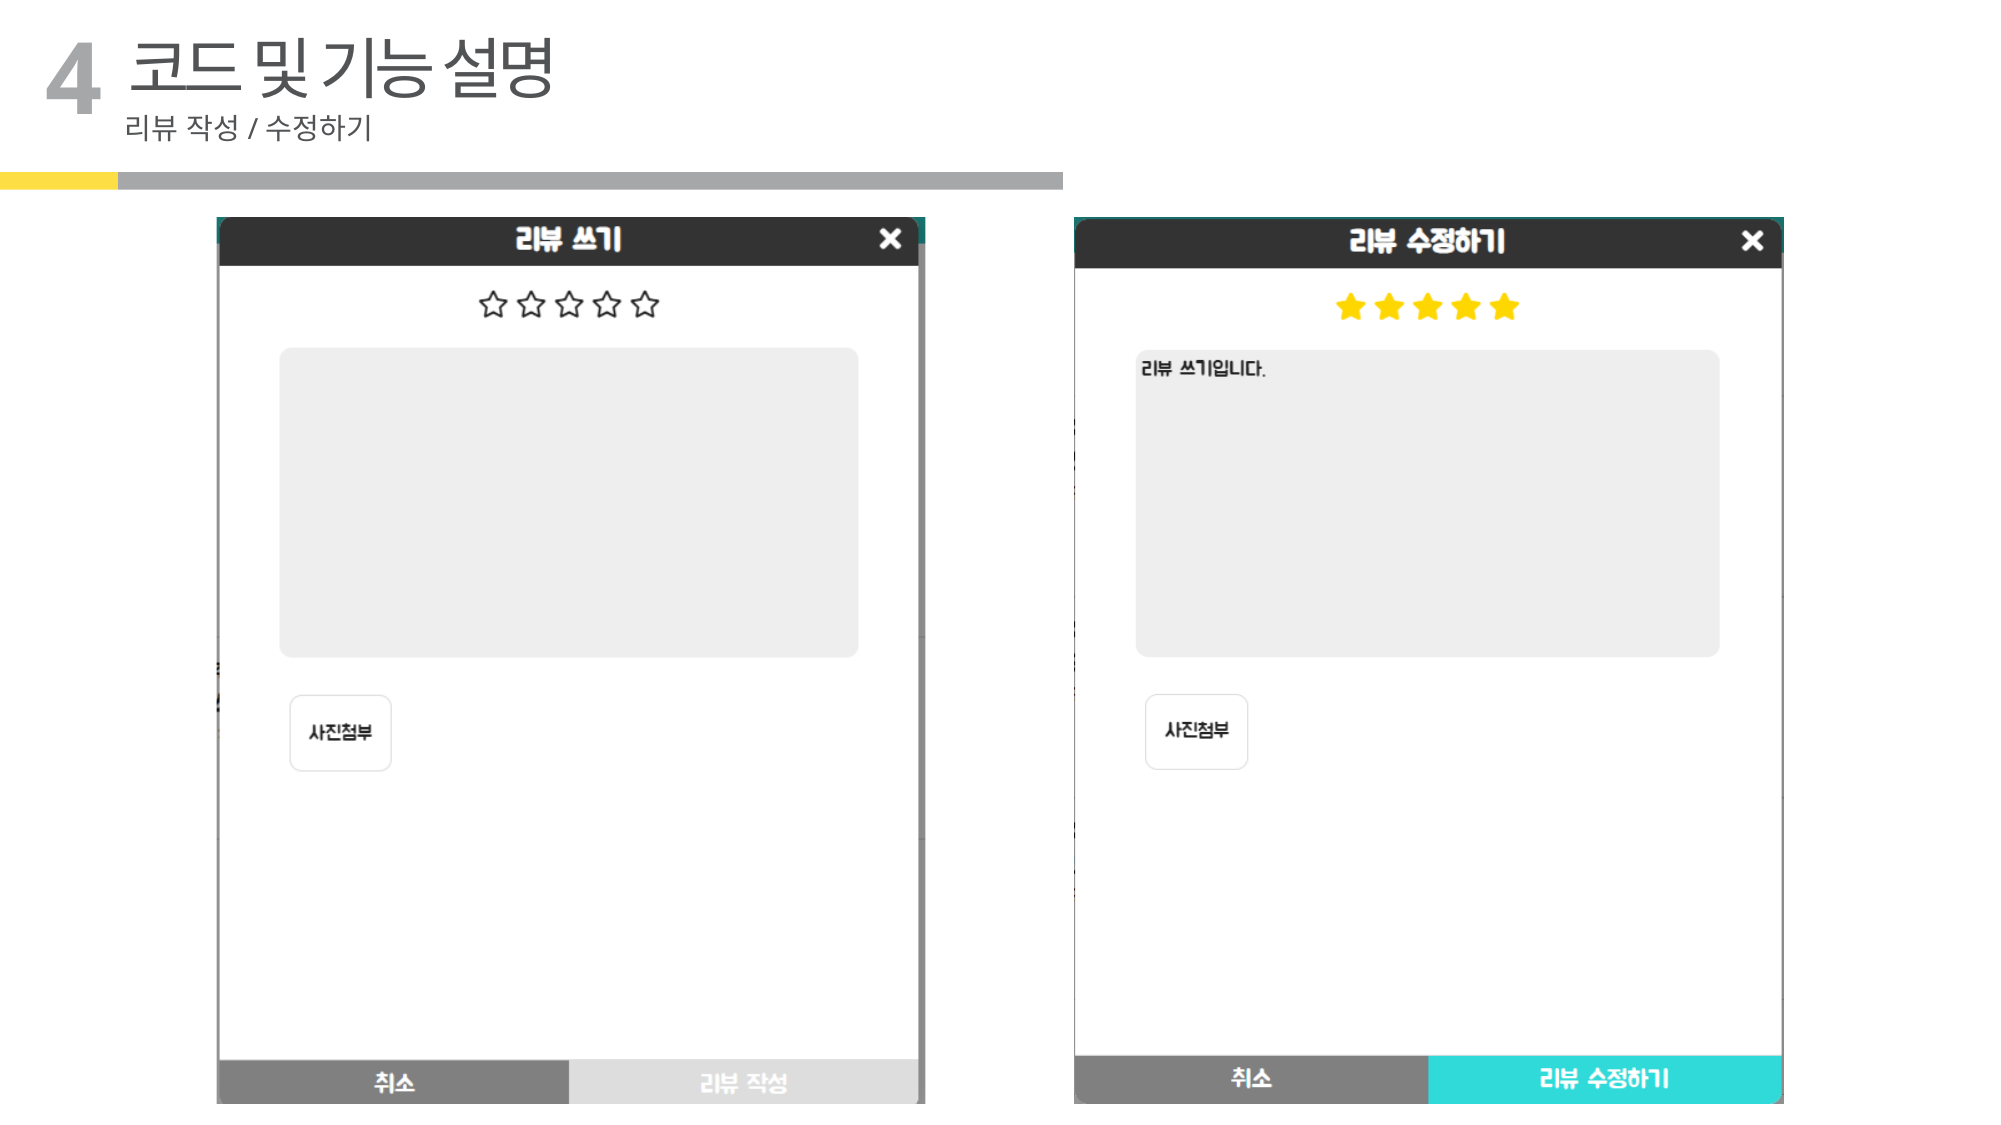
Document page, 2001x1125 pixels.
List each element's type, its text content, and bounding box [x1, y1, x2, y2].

text_box 리뷰 작성/수정하기 [109, 103, 389, 153]
text_box 4 [30, 7, 118, 143]
text_box 코드 및 기능 설명 [118, 19, 574, 115]
text_box [0, 171, 119, 191]
picture [1074, 217, 1784, 1104]
picture [216, 217, 926, 1104]
text_box [119, 171, 1064, 191]
